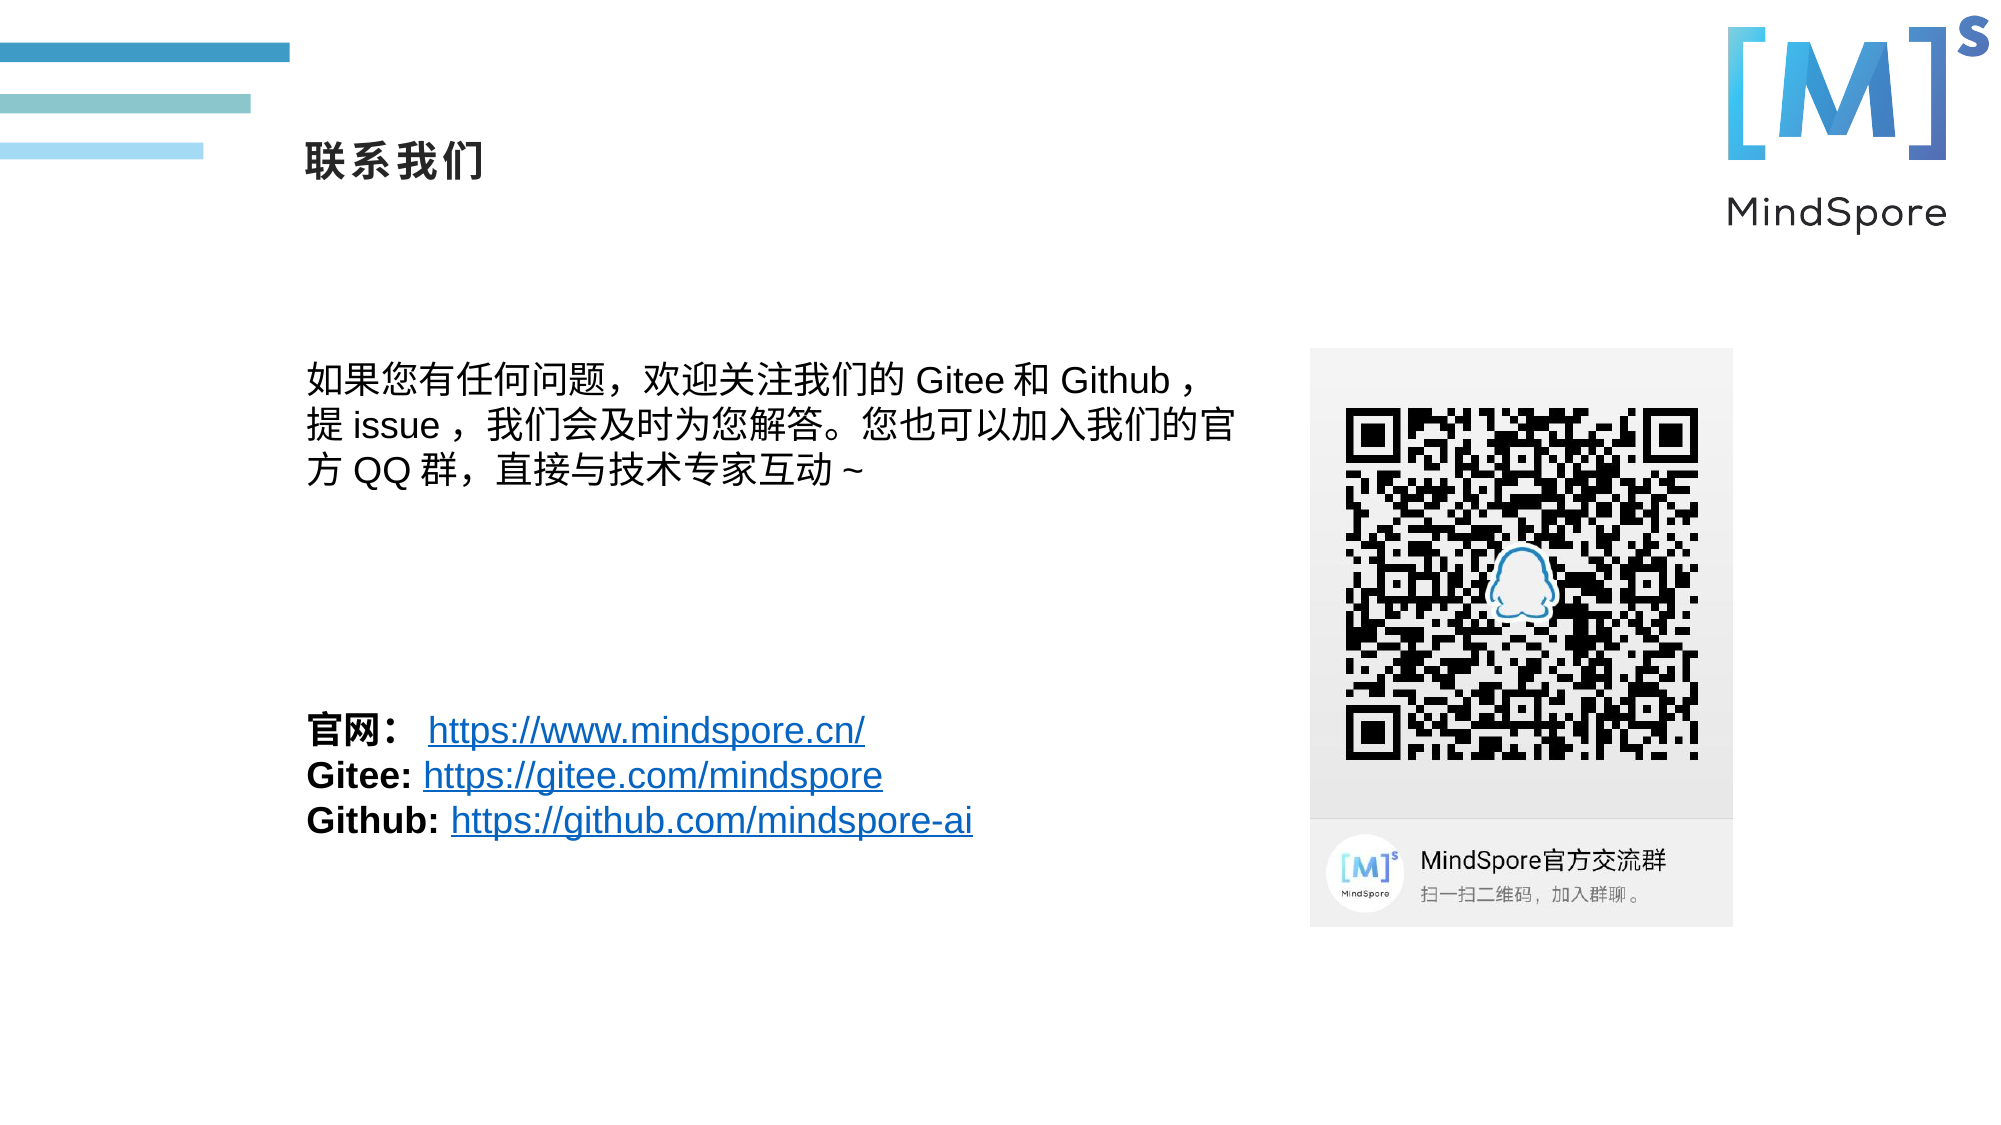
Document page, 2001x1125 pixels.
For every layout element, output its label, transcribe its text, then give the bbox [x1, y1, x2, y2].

picture [1714, 9, 1989, 241]
text_box [0, 142, 204, 160]
text_box [0, 93, 252, 114]
text_box [0, 42, 291, 63]
picture [1310, 348, 1733, 927]
text_box 联系我们 [289, 36, 1101, 266]
text_box 官网：https://www.mindspore.cn/ Gitee: https://gitee.com/mindspore Github: https://github.com/mindspore-ai [291, 698, 1310, 848]
text_box 如果您有任何问题，欢迎关注我们的Gitee和Github，提issue，我们会及时为您解答。您也可以加入我们的官方QQ群，直接与技术专家互动~ [291, 348, 1264, 498]
